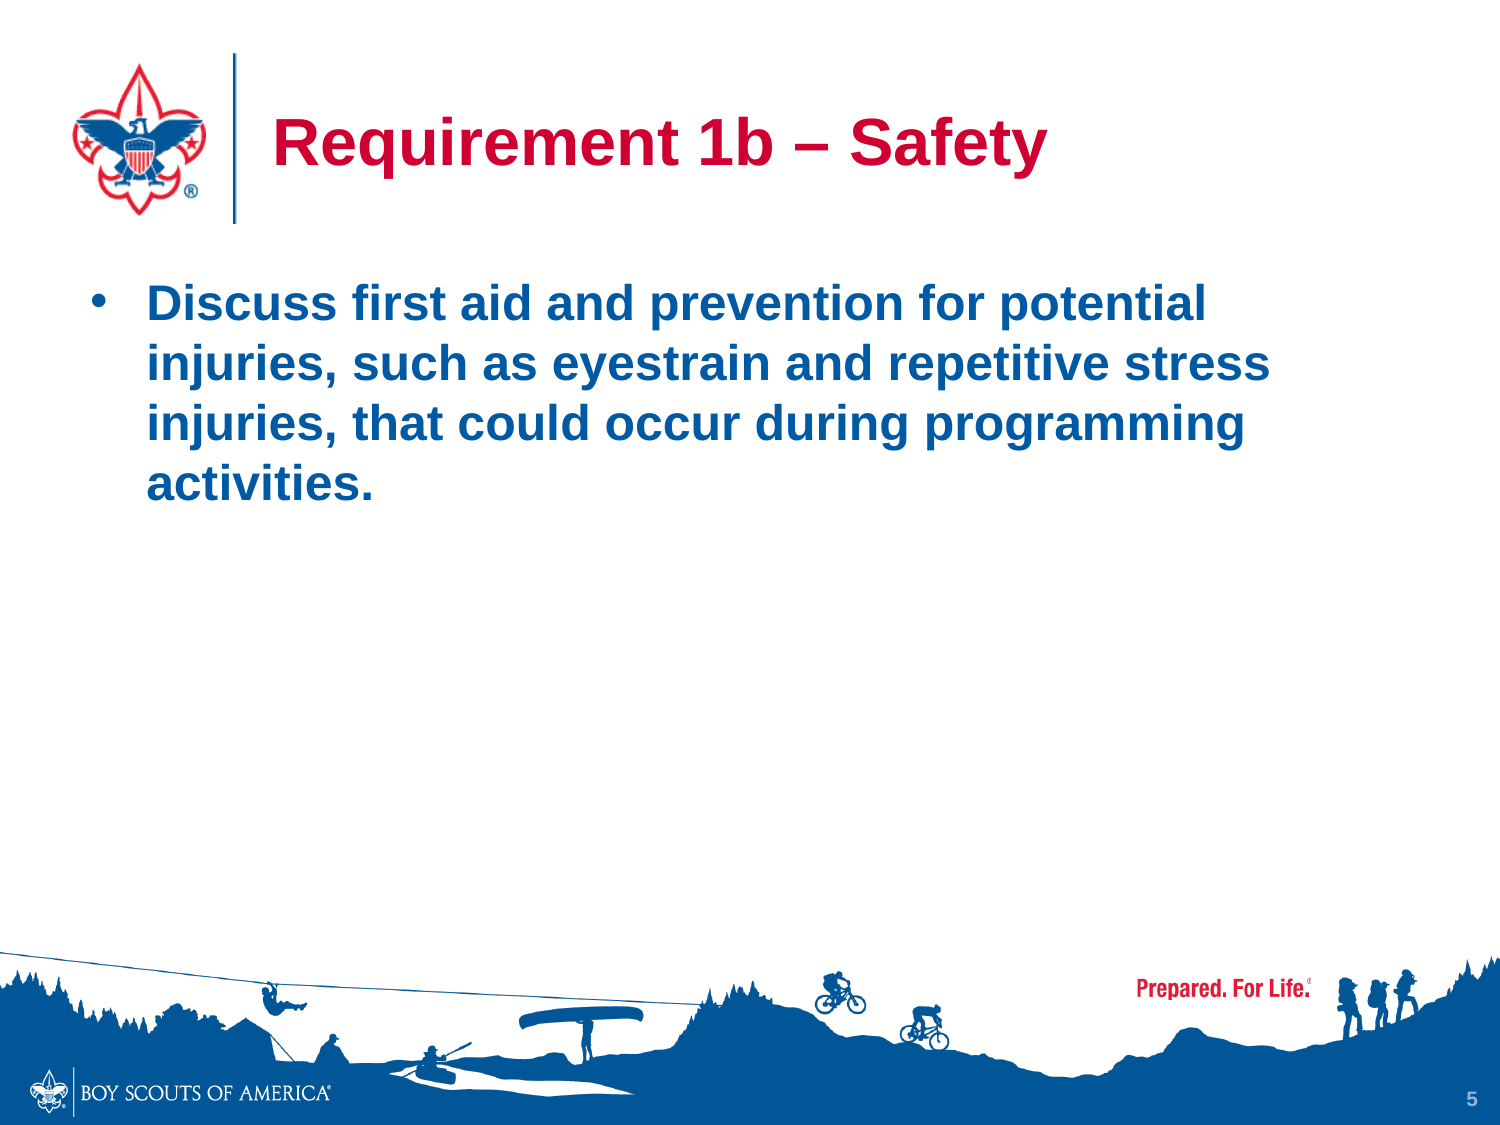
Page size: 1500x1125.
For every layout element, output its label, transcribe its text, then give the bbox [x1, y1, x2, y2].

title Requirement 1b – Safety [257, 45, 1413, 233]
list Discuss first aid and prevention for potential injuries, such as eyestrain and repetitive stress injuries, that could occur during programming activities. [75, 262, 1425, 958]
picture [0, 952, 1500, 1125]
picture [72, 53, 237, 224]
slide_number 5 [1425, 1067, 1493, 1125]
